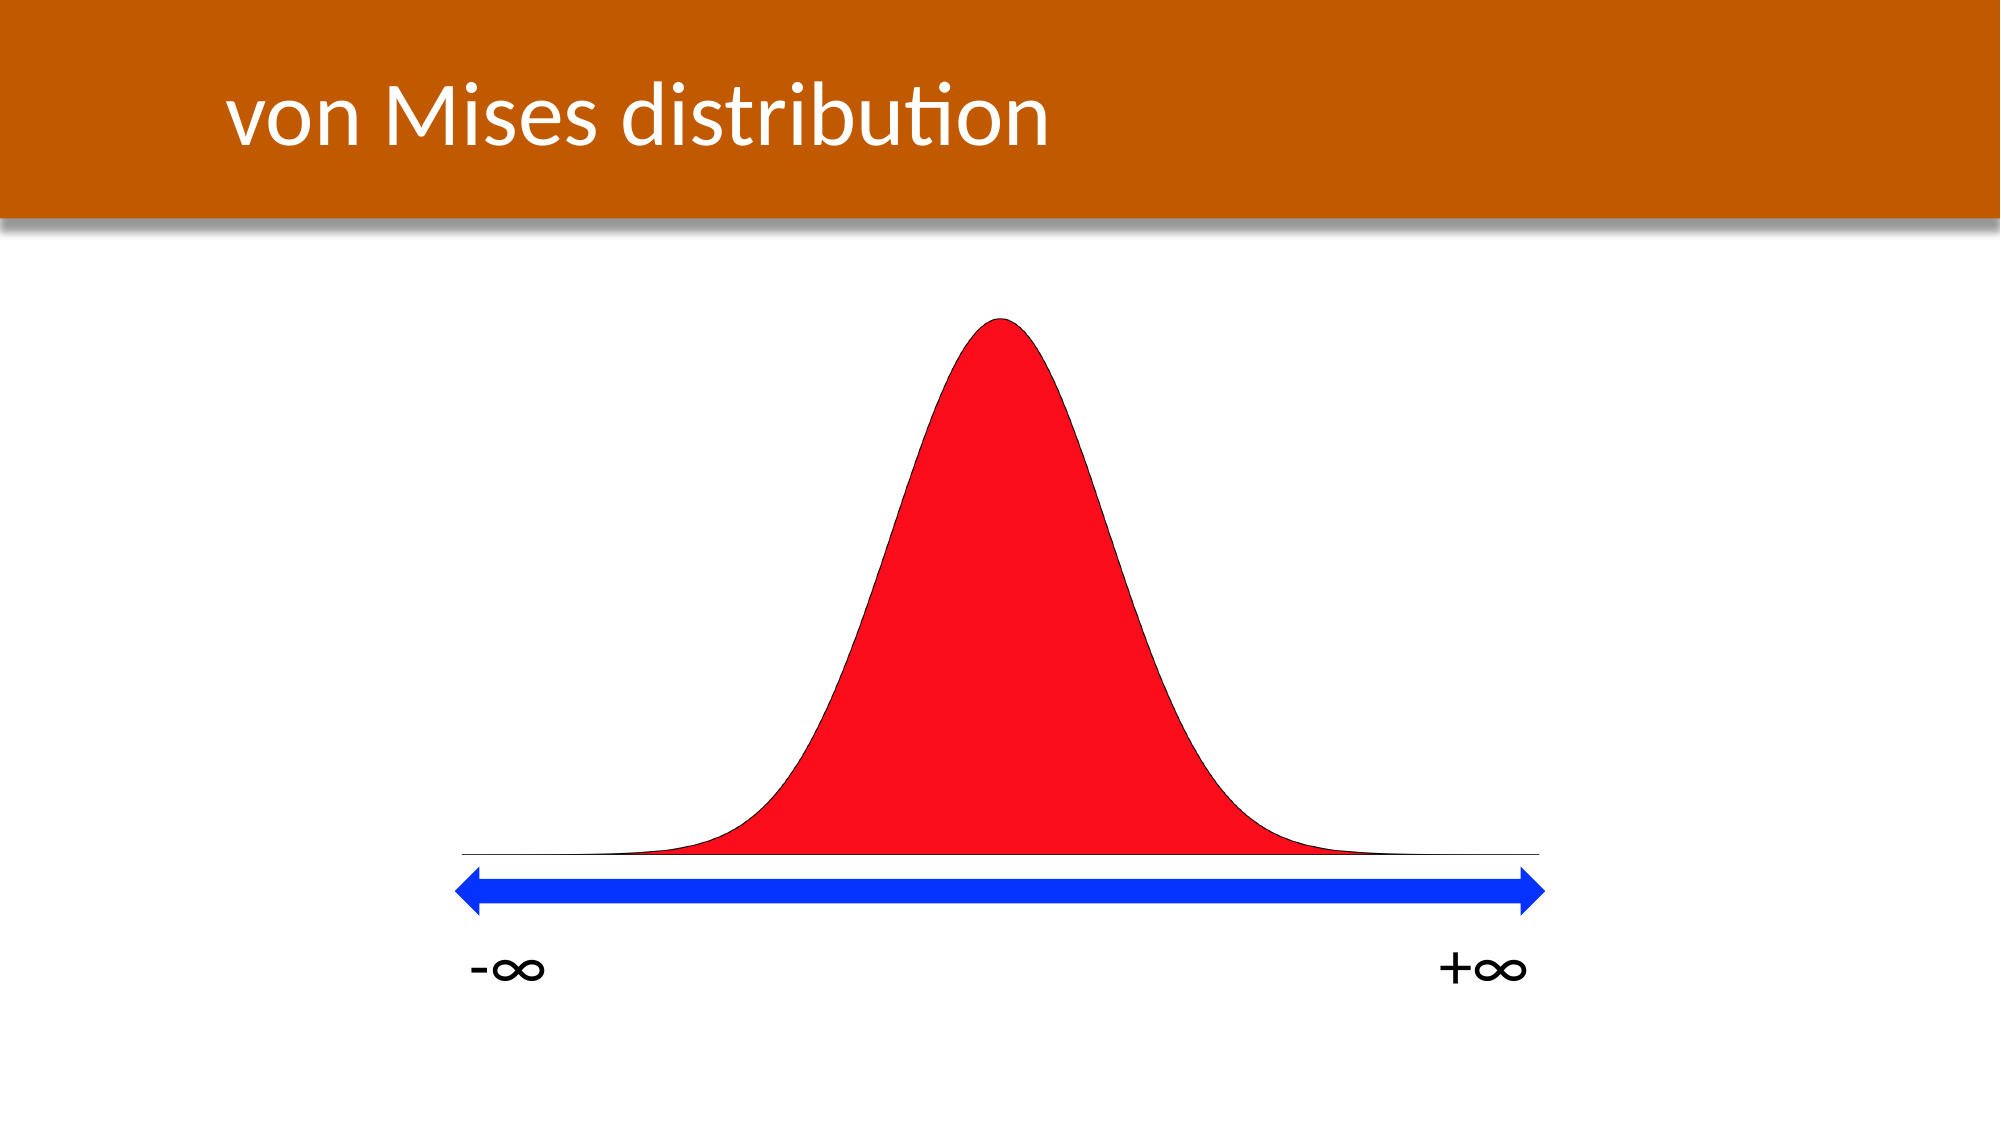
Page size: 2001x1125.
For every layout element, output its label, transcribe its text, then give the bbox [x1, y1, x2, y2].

text_box +∞ [1424, 915, 1545, 1011]
text_box [0, 0, 2000, 219]
text_box [453, 867, 1547, 915]
text_box von Mises distribution [210, 17, 2000, 201]
picture [454, 307, 1546, 867]
text_box -∞ [455, 915, 563, 1011]
